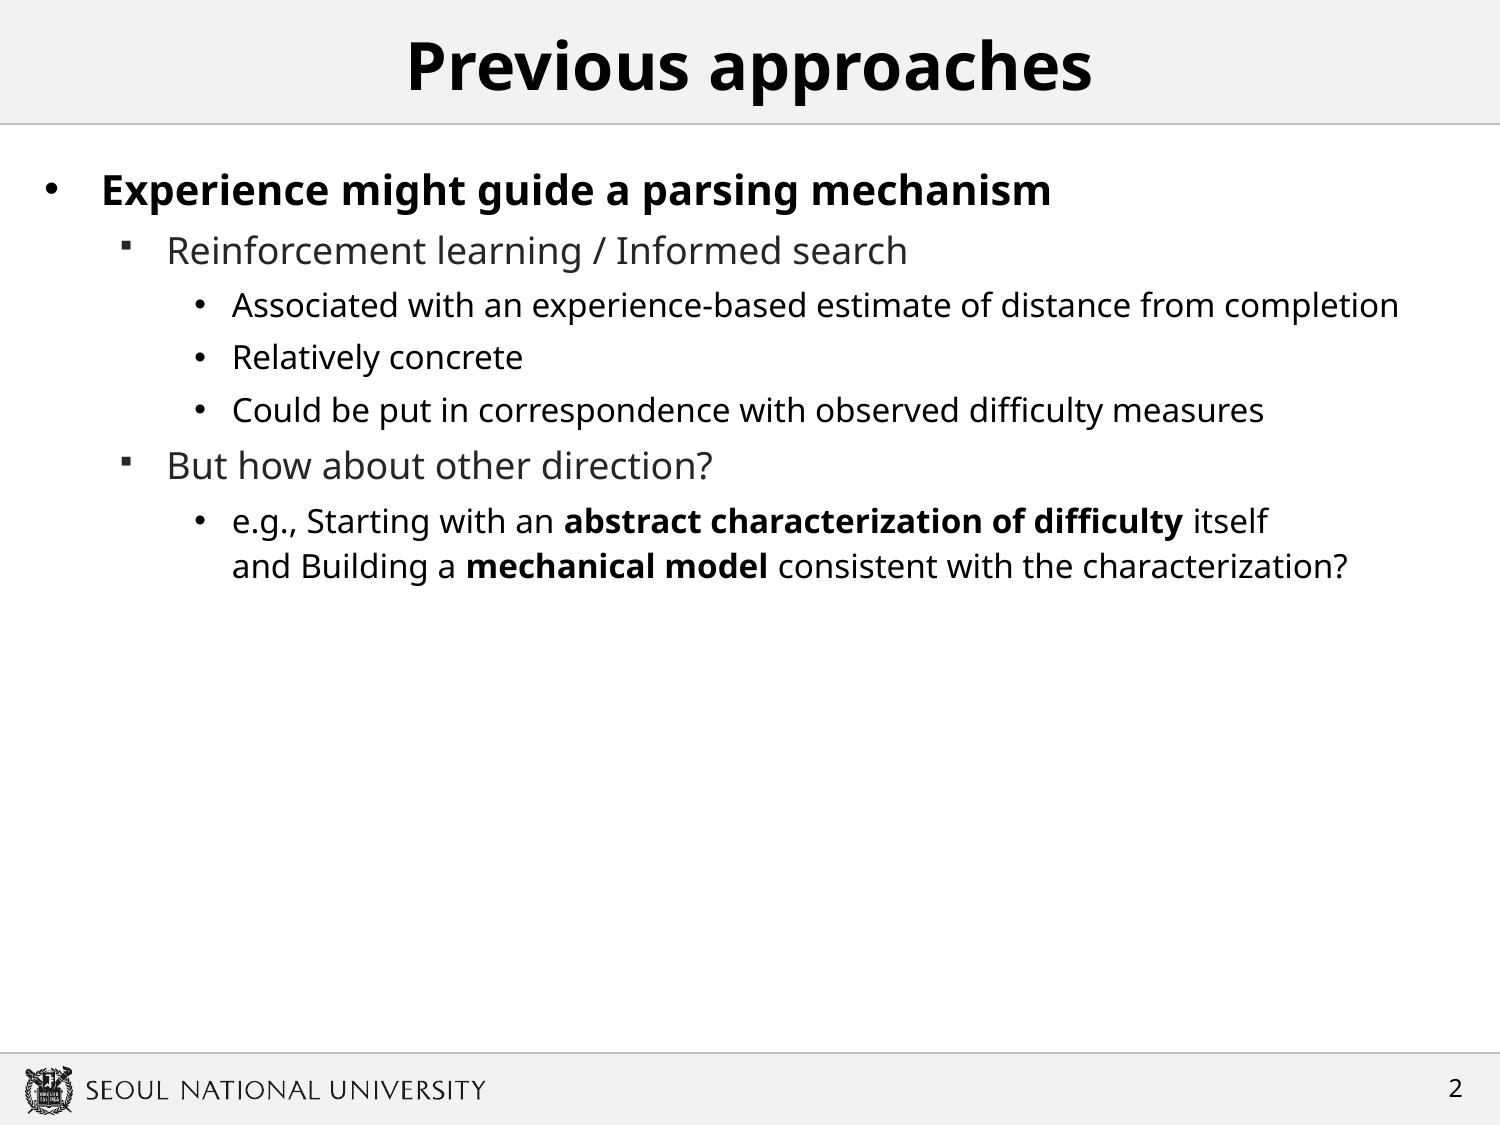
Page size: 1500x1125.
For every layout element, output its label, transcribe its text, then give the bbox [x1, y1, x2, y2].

list Experience might guide a parsing mechanism Reinforcement learning / Informed search Associated with an experience-based estimate of distance from completion Relatively concrete Could be put in correspondence with observed difficulty measures But how about other direction? e.g., Starting with an abstract characterization of difficulty itself and Building a mechanical model consistent with the characterization? [29, 149, 1471, 1024]
title Previous approaches [0, 26, 1500, 101]
slide_number 1 [1163, 1063, 1478, 1117]
